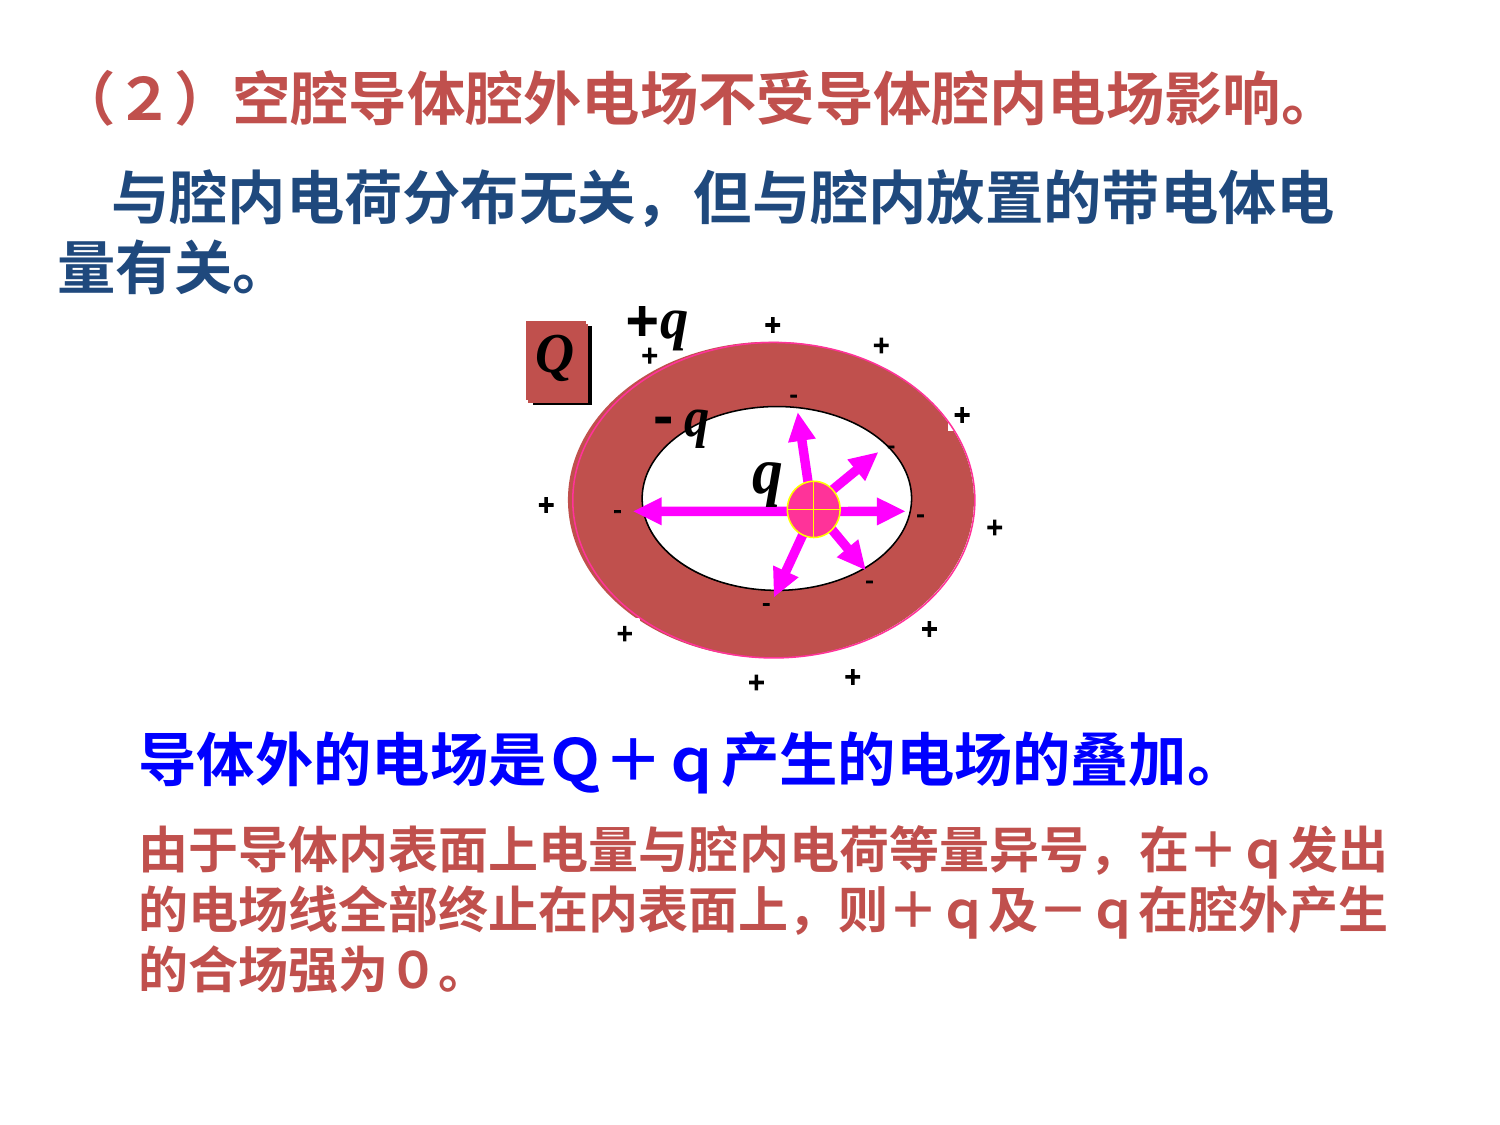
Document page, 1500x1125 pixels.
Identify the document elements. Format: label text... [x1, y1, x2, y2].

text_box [525, 291, 1011, 699]
text_box （２）空腔导体腔外电场不受导体腔内电场影响。 与腔内电荷分布无关，但与腔内放置的带电体电量有关。 [42, 54, 1400, 309]
text_box 导体外的电场是Ｑ＋ｑ产生的电场的叠加。 由于导体内表面上电量与腔内电荷等量异号，在＋ｑ发出的电场线全部终止在内表面上，则＋ｑ及－ｑ在腔外产生的合场强为０。 [123, 716, 1412, 1091]
